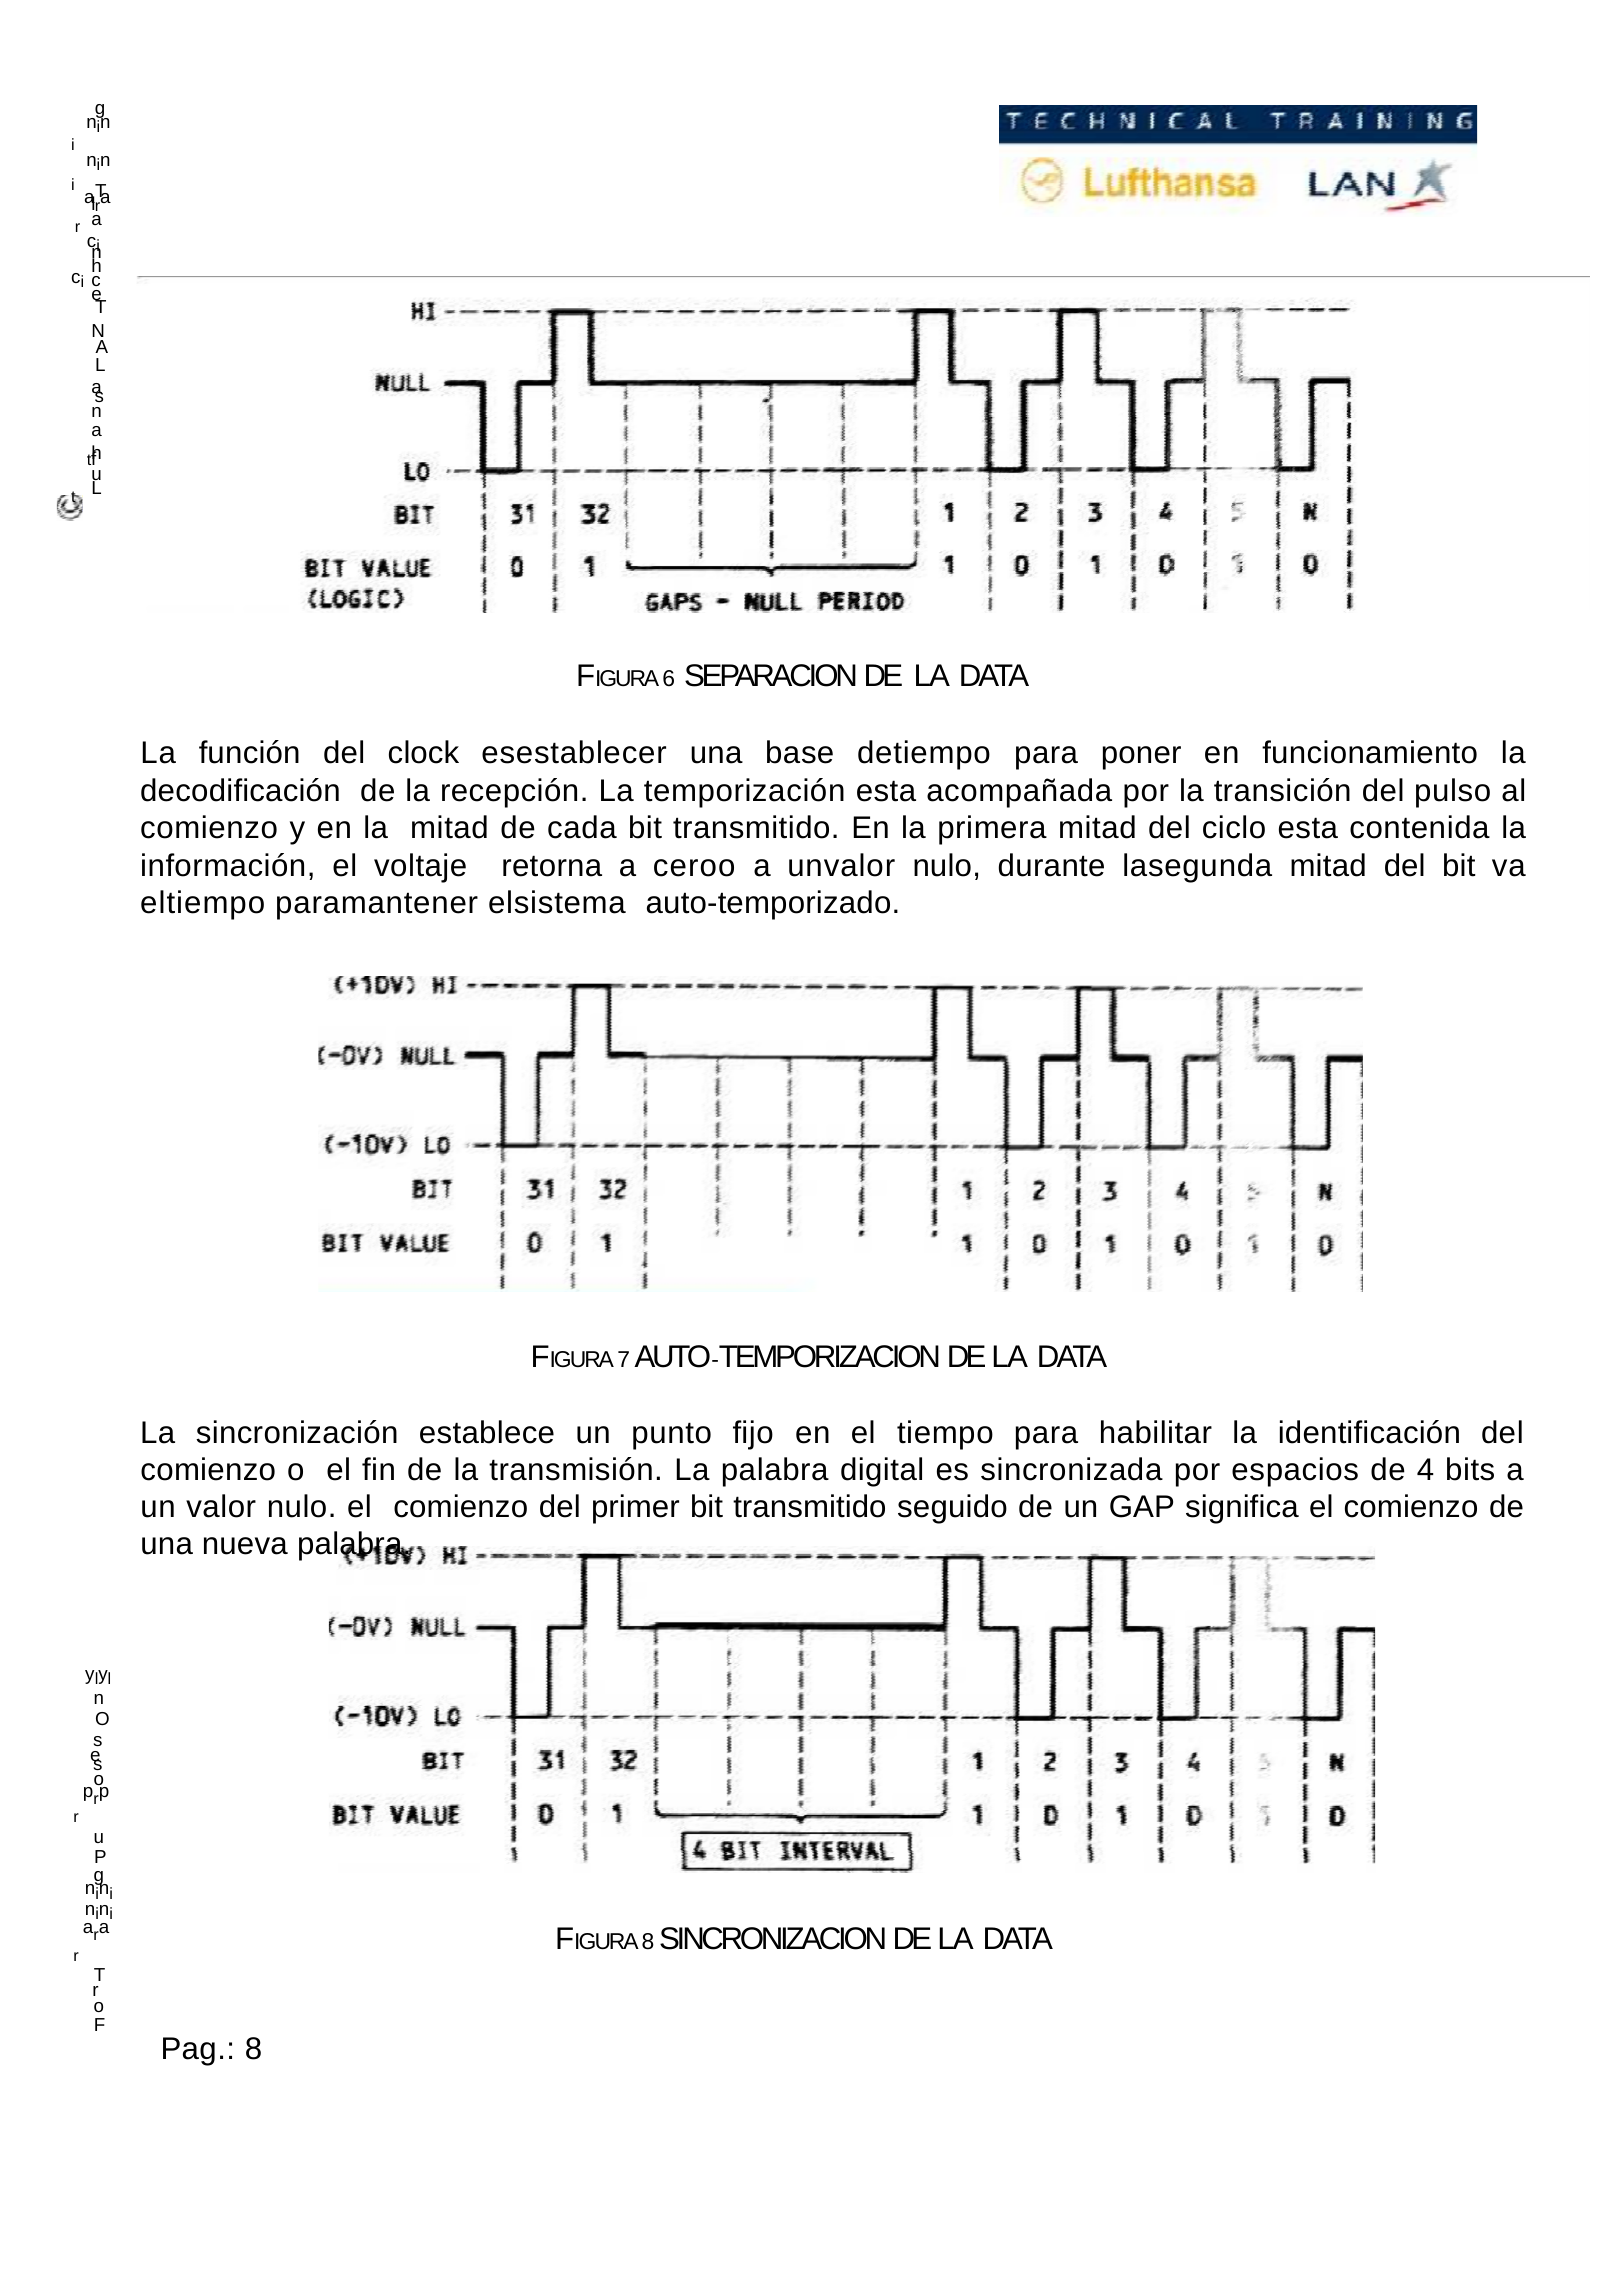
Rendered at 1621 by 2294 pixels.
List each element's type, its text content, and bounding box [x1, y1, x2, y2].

text_box N A L [68, 318, 112, 376]
text_box FIGURA 7 AUTO-TEMPORIZACION DE LA DATA La sincronización establece un punto fijo en el tiempo para habilitar la identificación del comienzo o el fin de la transmisión. La palabra digital es sincronizada por espacios de 4 bits a un valor nulo. el comienzo del primer bit transmitido seguido de un GAP significa el comienzo de una nueva palabra. [138, 1334, 1526, 1563]
text_box s n a [72, 398, 108, 440]
text_box L [104, 484, 108, 499]
text_box [999, 105, 1478, 217]
text_box [136, 276, 1590, 613]
text_box g nini nini arar [64, 97, 112, 236]
text_box [56, 495, 83, 521]
text_box T [68, 292, 109, 318]
text_box tht [64, 429, 104, 507]
text_box e [72, 279, 108, 305]
text_box Pag.: 8 [158, 2026, 263, 2066]
text_box FIGURA 8 SINCRONIZACION DE LA DATA [552, 1915, 1065, 1956]
text_box [328, 1563, 1376, 1873]
text_box s o prpr u P g nini nini arar T r o F [63, 1753, 113, 2073]
text_box cici [64, 236, 103, 291]
text_box FIGURA 6 SEPARACION DE LA DATA La función del clock esestablecer una base detiempo para poner en funcionamiento la decodificación de la recepción. La temporización esta acompañada por la transición del pulso al comienzo y en la mitad de cada bit transmitido. En la primera mitad del ciclo esta contenida la información, el voltaje retorna a ceroo a unvalor nulo, durante lasegunda mitad del bit va eltiempo paramantener elsistema auto-temporizado. [138, 652, 1528, 920]
text_box ylyl n O s [59, 1663, 116, 1751]
text_box h [103, 262, 108, 277]
text_box u [104, 458, 108, 484]
text_box a [72, 376, 108, 398]
text_box n [103, 236, 108, 262]
text_box e [71, 1751, 106, 1766]
text_box [318, 976, 1363, 1292]
